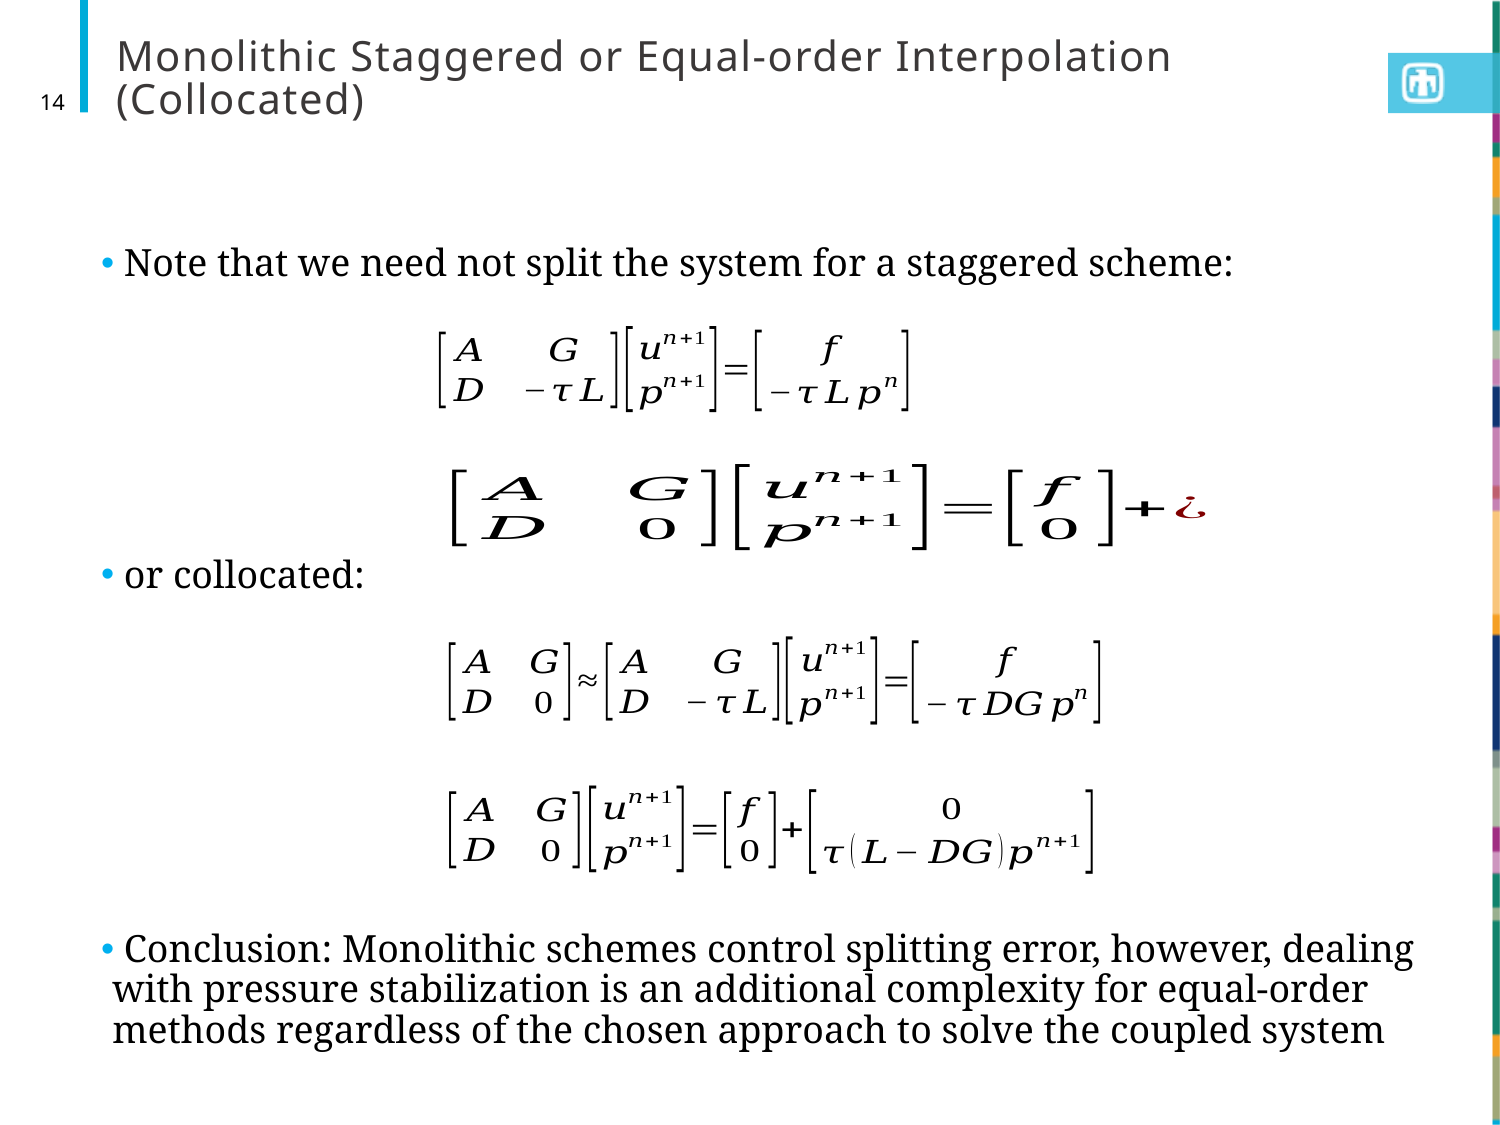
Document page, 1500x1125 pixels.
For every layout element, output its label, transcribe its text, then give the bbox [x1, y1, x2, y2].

picture [1493, 330, 1499, 1120]
picture [1493, 1, 1500, 215]
slide_number 14 [7, 73, 80, 133]
picture [1401, 62, 1445, 104]
list Note that we need not split the system for a staggered scheme: or collocated: Conclusion: Monolithic schemes control splitting error, however, dealing with pressure stabilization is an additional complexity for equal-order methods regardless of the chosen approach to solve the coupled system [101, 236, 1449, 1125]
title Monolithic Staggered or Equal-order Interpolation (Collocated) [101, 36, 1339, 131]
